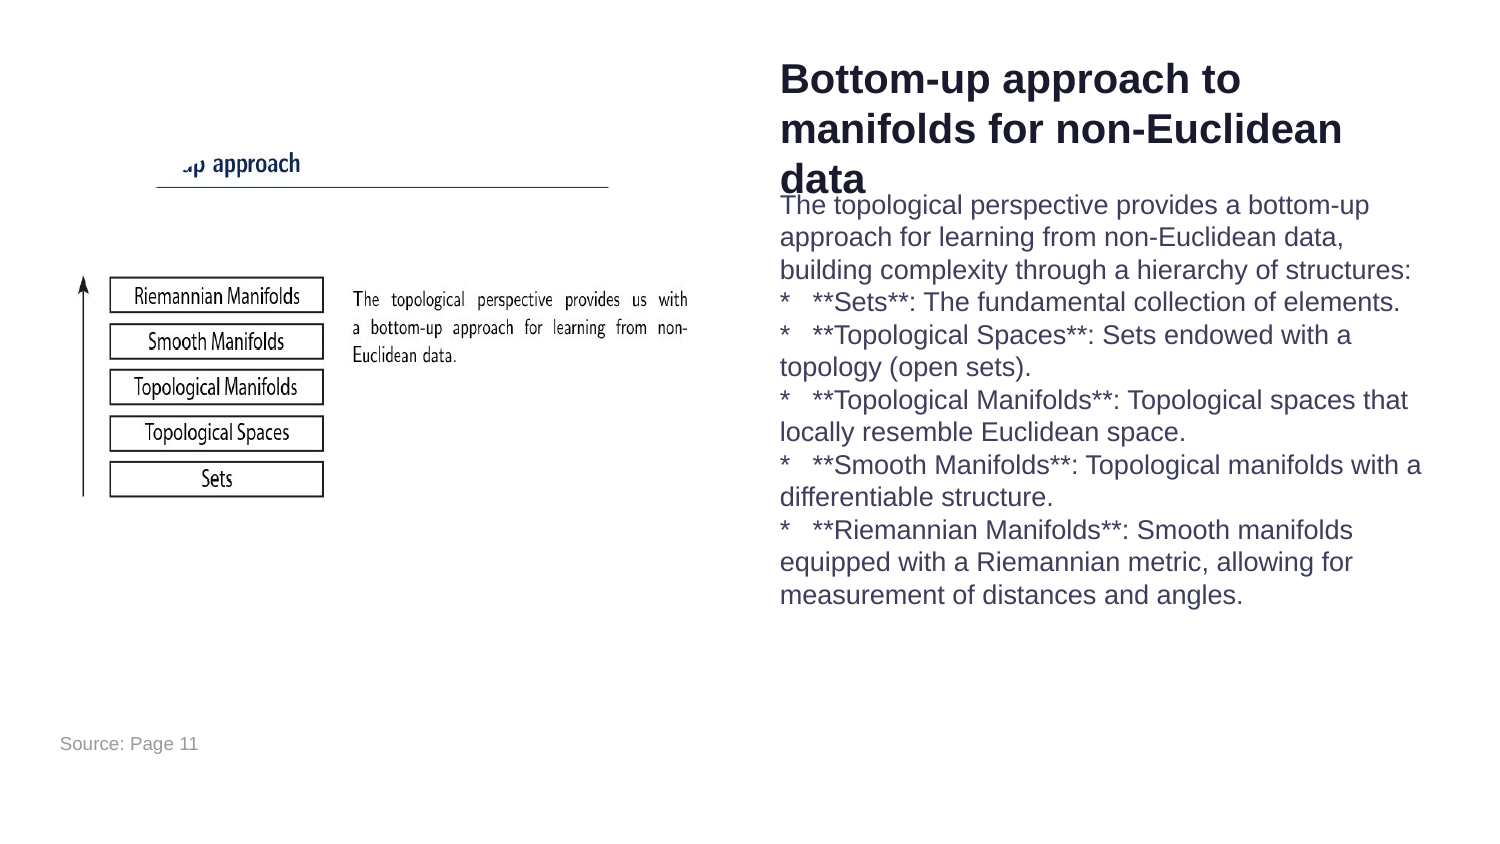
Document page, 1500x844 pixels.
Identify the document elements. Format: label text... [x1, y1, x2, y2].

text_box The topological perspective provides a bottom-up approach for learning from non-Euclidean data, building complexity through a hierarchy of structures: * **Sets**: The fundamental collection of elements. * **Topological Spaces**: Sets endowed with a topology (open sets). * **Topological Manifolds**: Topological spaces that locally resemble Euclidean space. * **Smooth Manifolds**: Topological manifolds with a differentiable structure. * **Riemannian Manifolds**: Smooth manifolds equipped with a Riemannian metric, allowing for measurement of distances and angles. [764, 179, 1440, 645]
text_box Source: Page 11 [44, 719, 495, 765]
text_box Bottom-up approach to manifolds for non-Euclidean data [764, 44, 1440, 165]
picture [44, 119, 720, 645]
